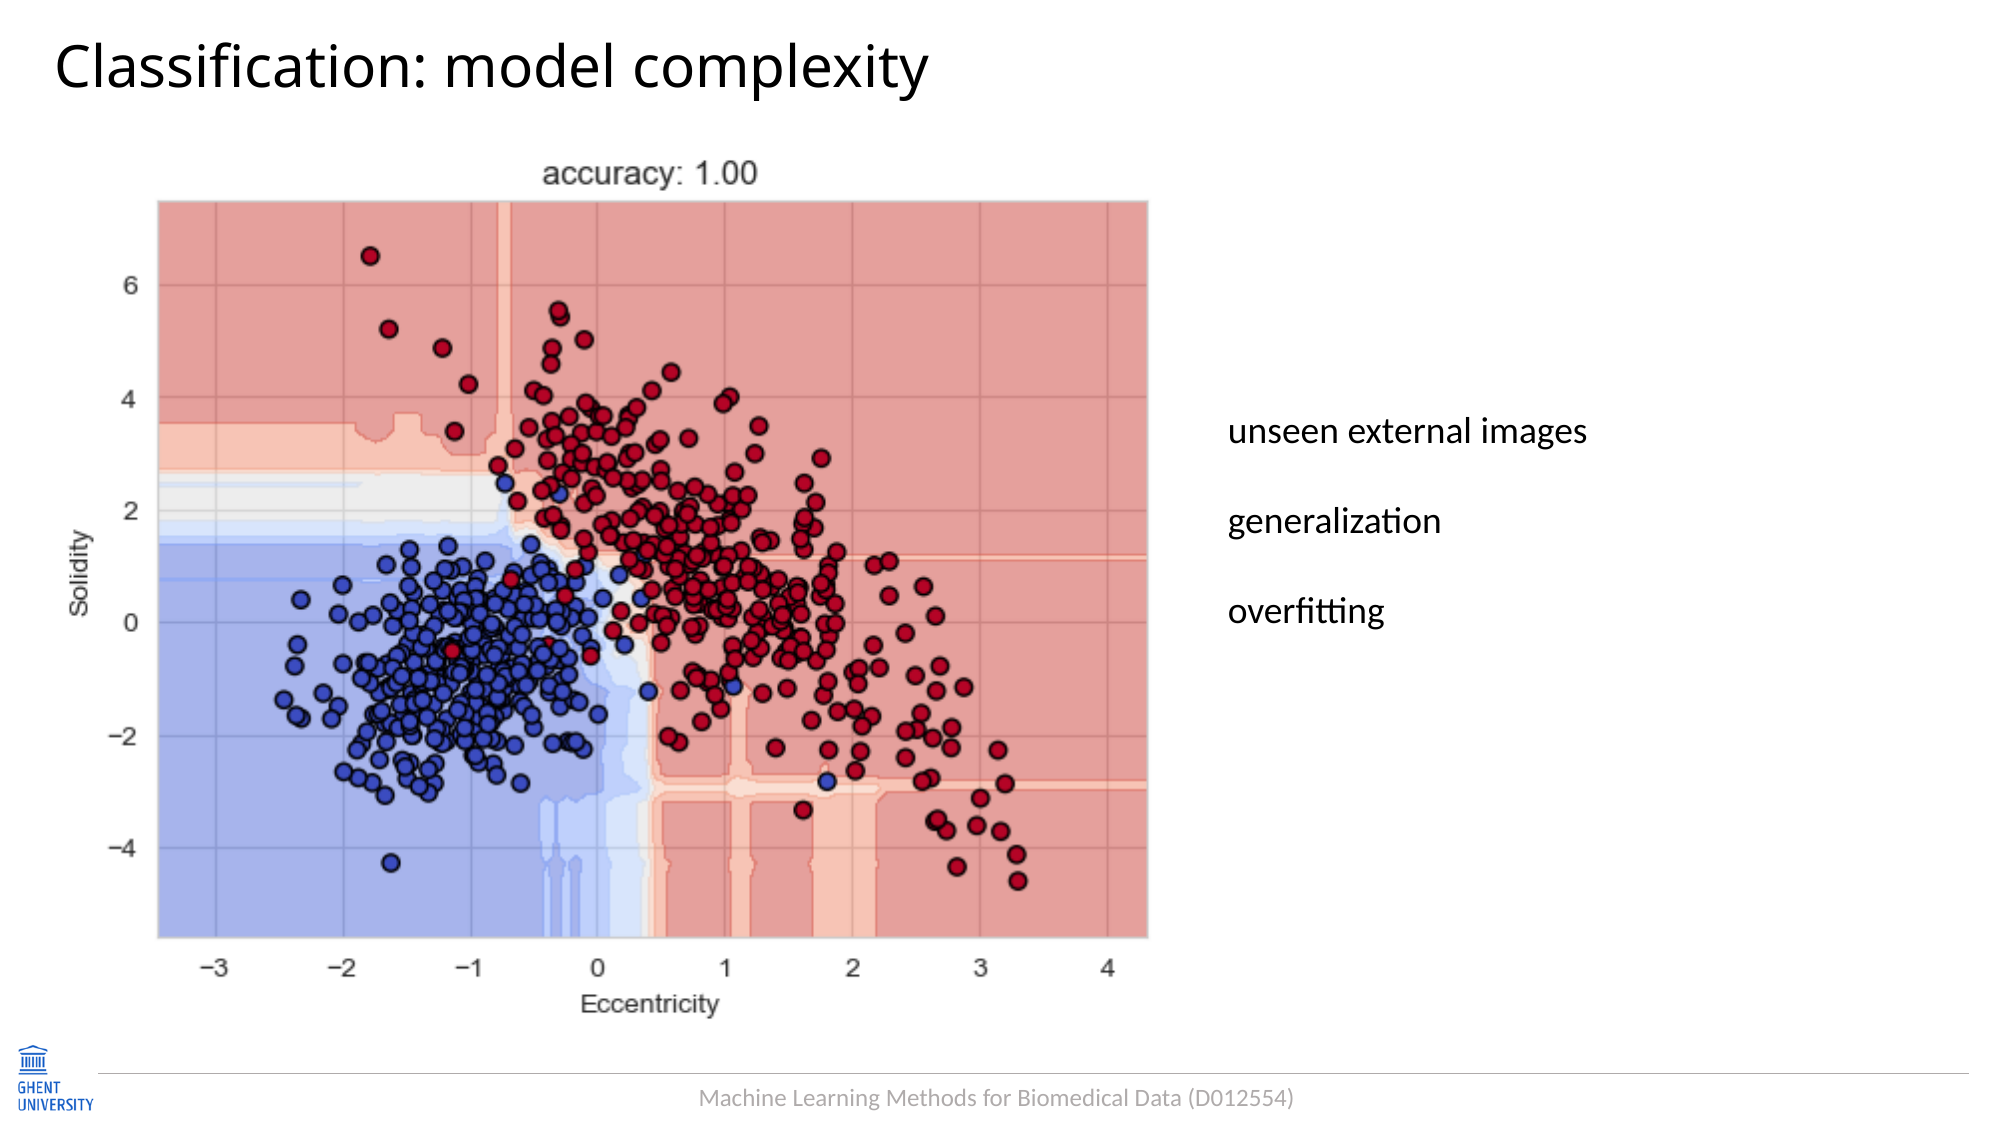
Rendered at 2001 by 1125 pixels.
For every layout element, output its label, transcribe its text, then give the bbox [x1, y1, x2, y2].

picture [10, 141, 1165, 1118]
text_box Classification: model complexity [39, 21, 1967, 107]
text_box unseen external images generalization overfitting [1213, 398, 1929, 728]
text_box Machine Learning Methods for Biomedical Data (D012554) [10, 1074, 1990, 1120]
